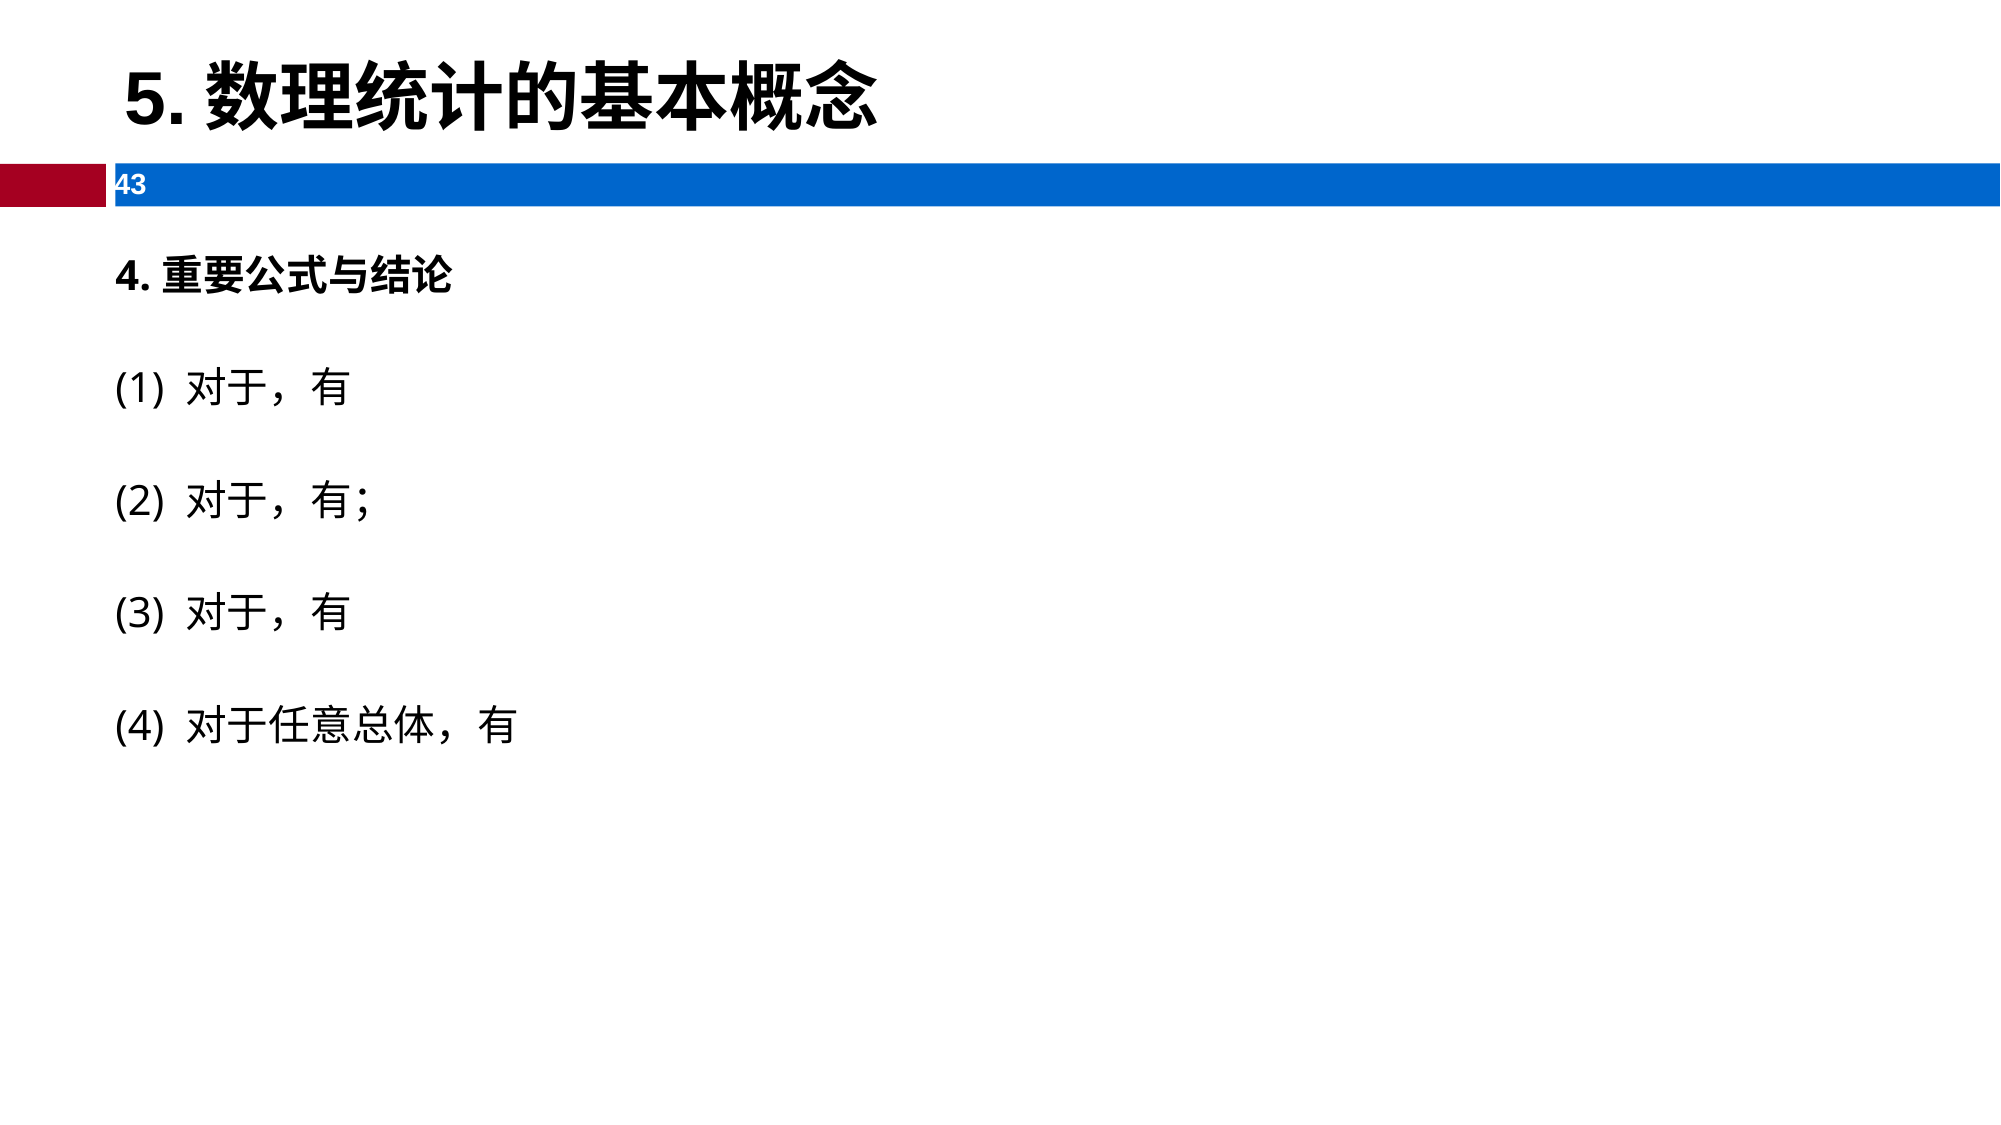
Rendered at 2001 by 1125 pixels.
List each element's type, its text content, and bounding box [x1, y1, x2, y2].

title 5.数理统计的基本概念 [109, 38, 909, 150]
